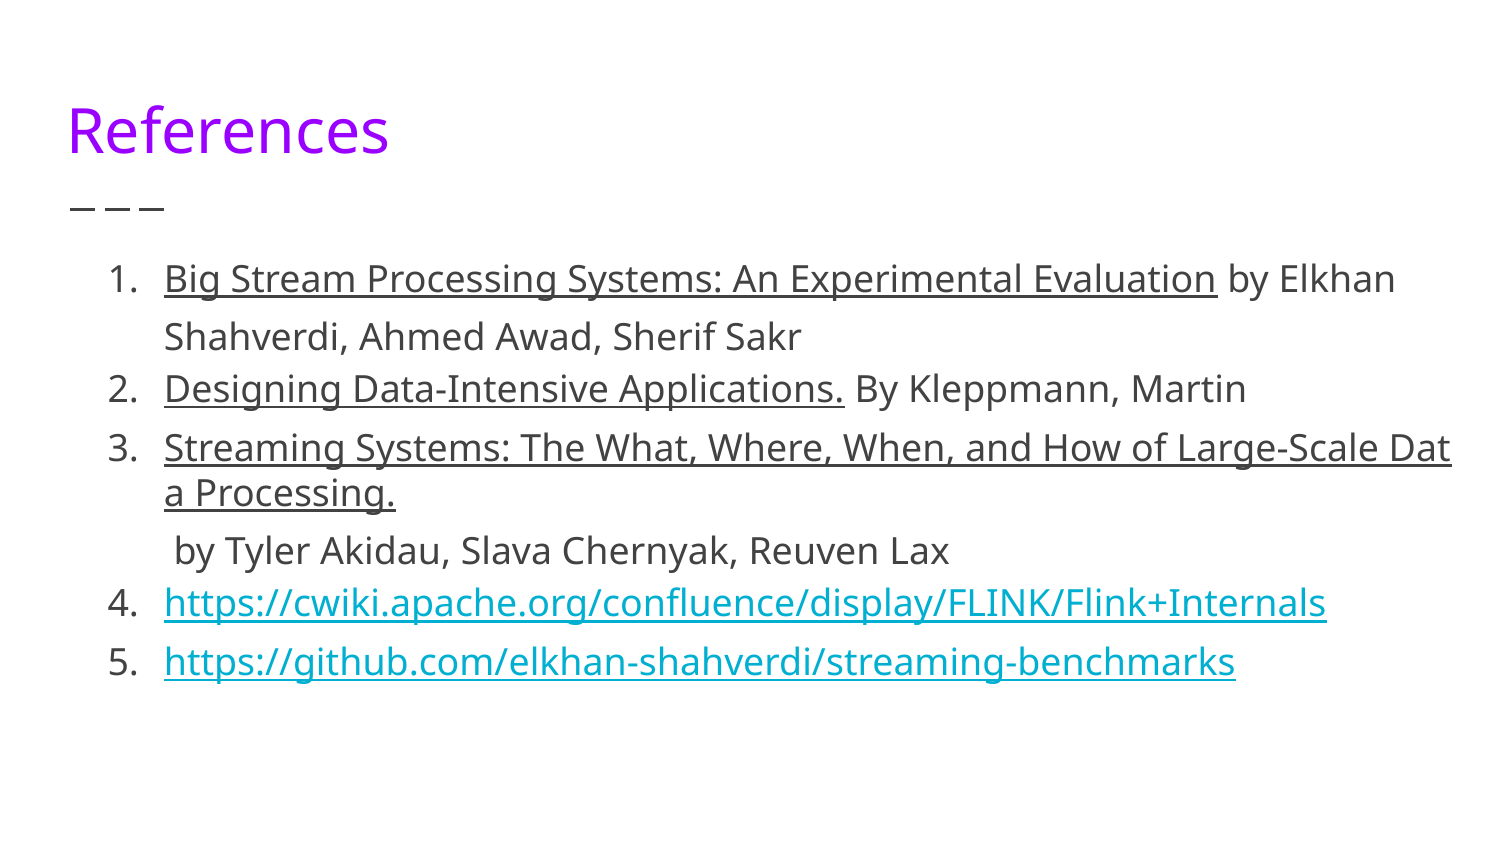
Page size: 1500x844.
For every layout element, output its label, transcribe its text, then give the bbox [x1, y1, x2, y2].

title References [51, 61, 1449, 182]
list Big Stream Processing Systems: An Experimental Evaluation by Elkhan Shahverdi, Ahmed Awad, Sherif Sakr Designing Data-Intensive Applications. By Kleppmann, Martin Streaming Systems: The What, Where, When, and How of Large-Scale Data Processing. by Tyler Akidau, Slava Chernyak, Reuven Lax https://cwiki.apache.org/confluence/display/FLINK/Flink+Internals https://github.com/elkhan-shahverdi/streaming-benchmarks [73, 232, 1472, 741]
